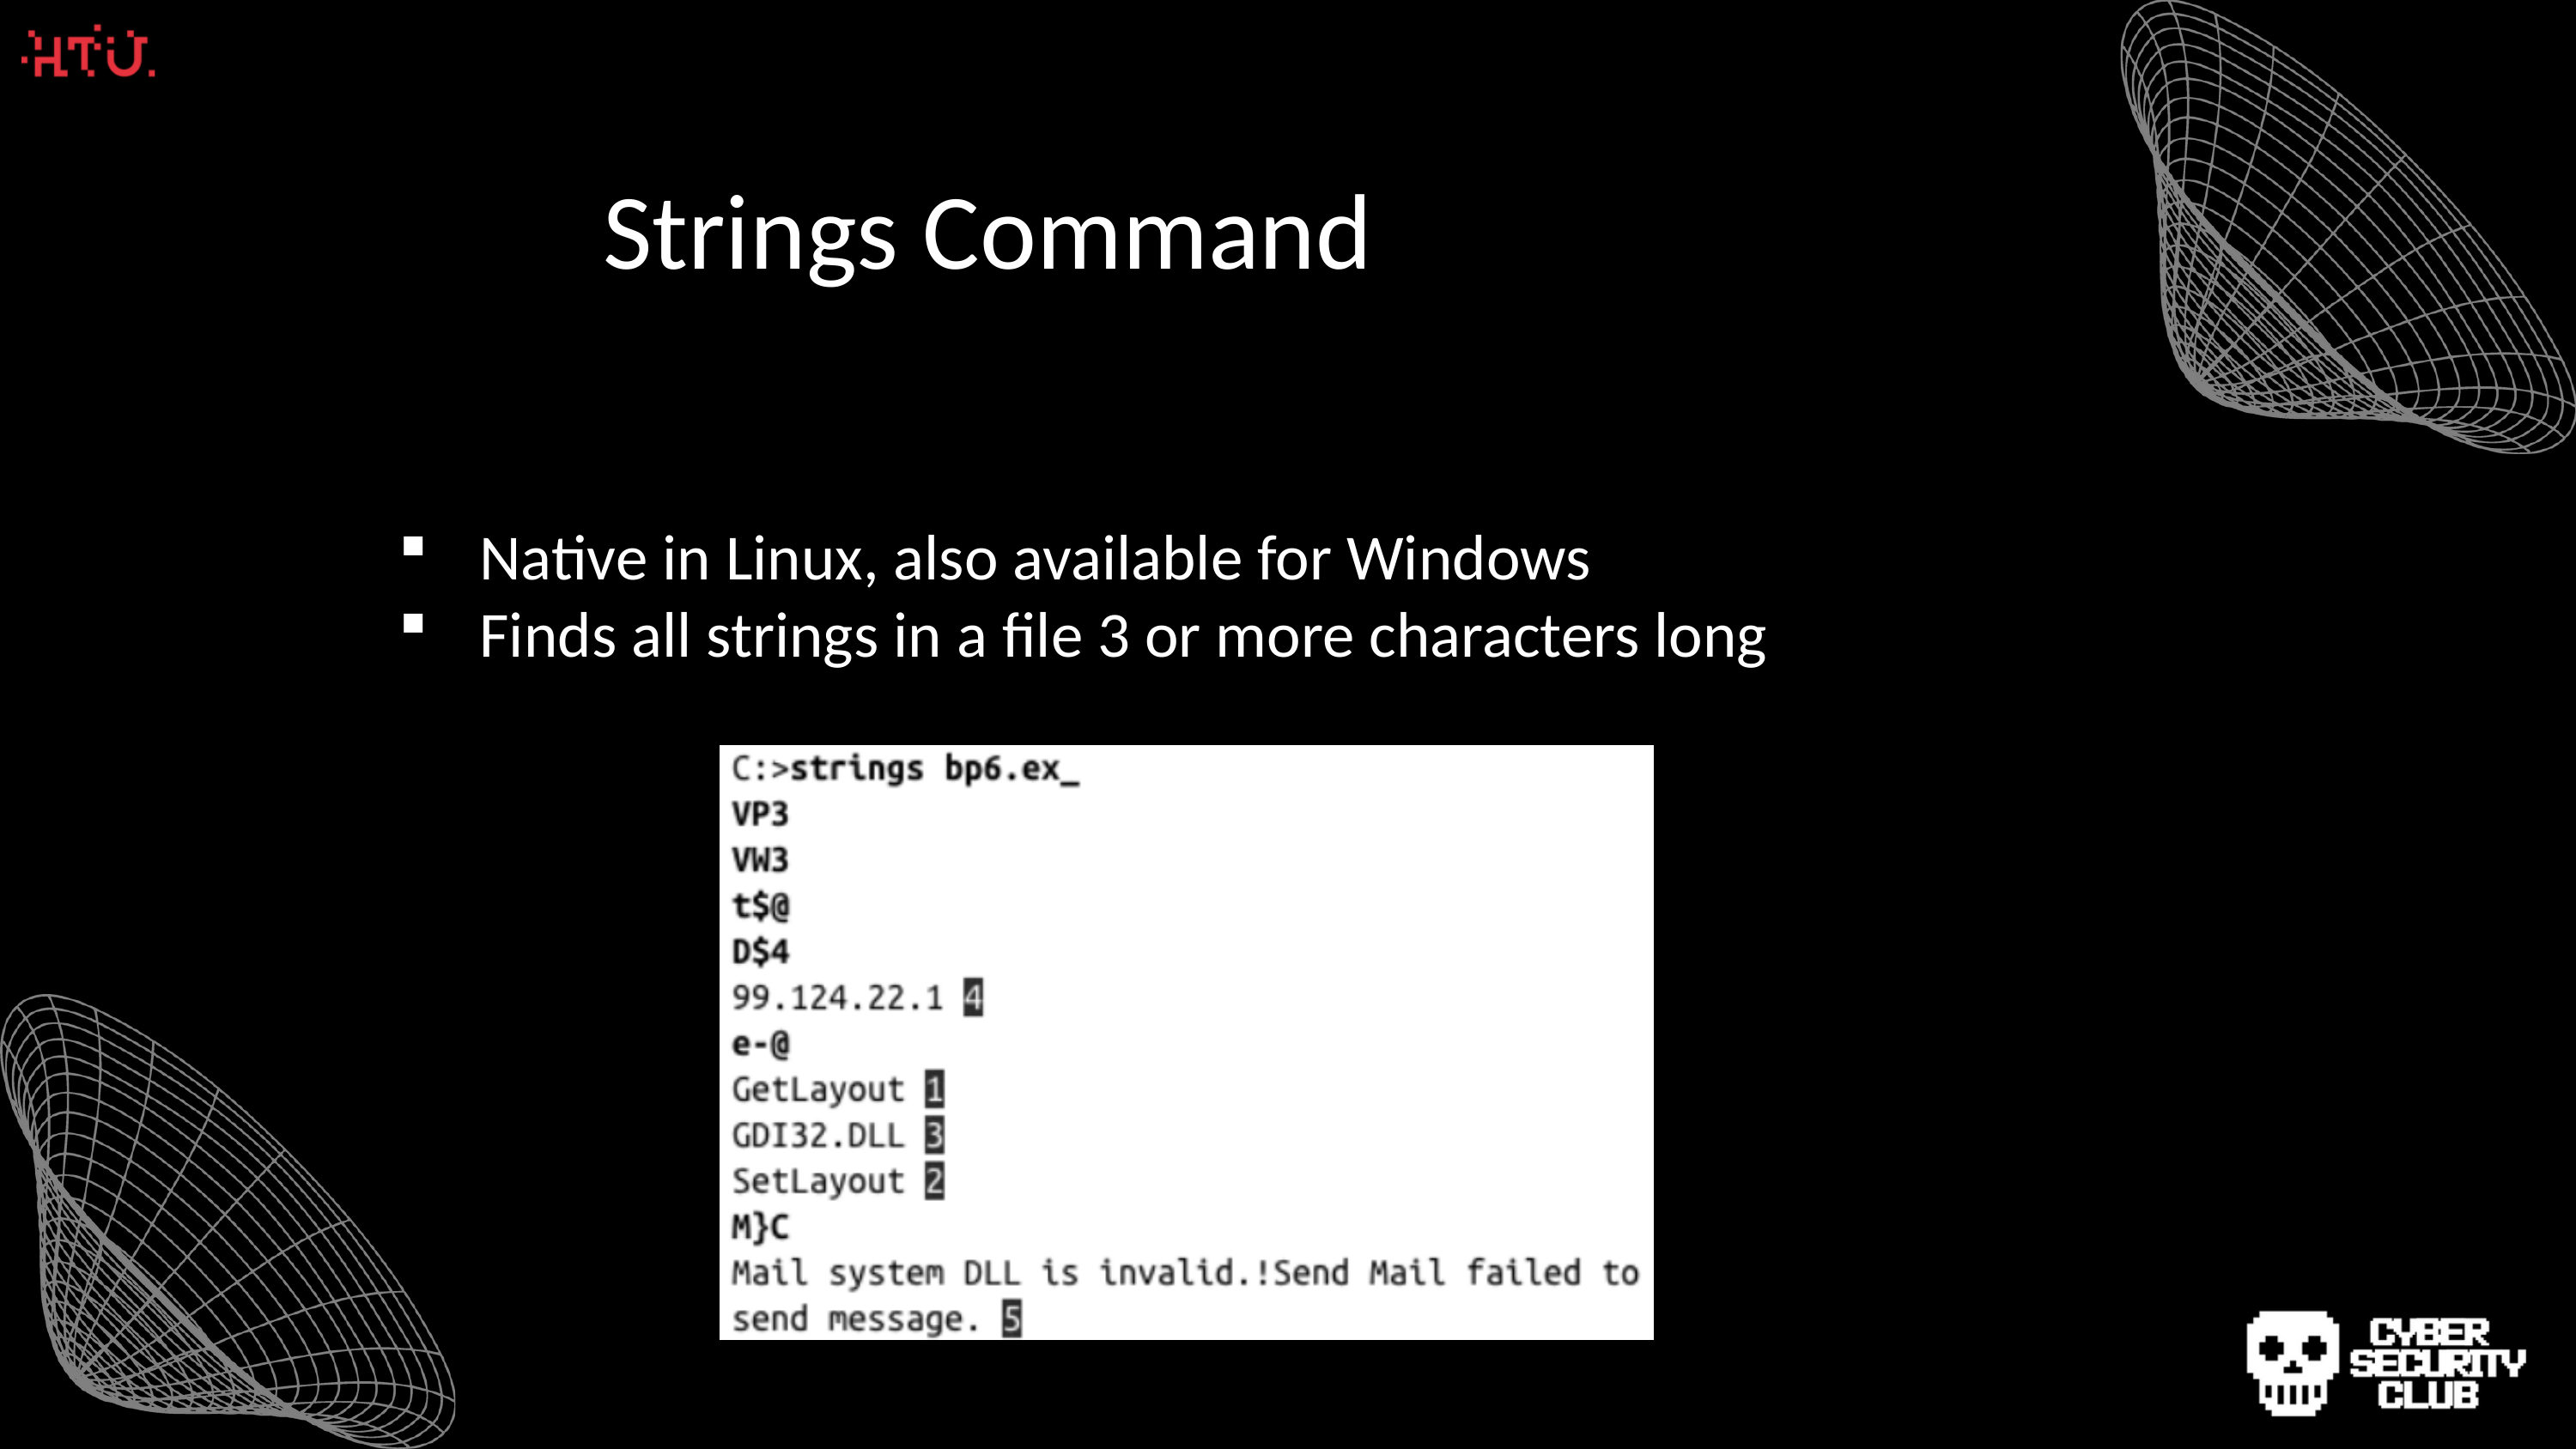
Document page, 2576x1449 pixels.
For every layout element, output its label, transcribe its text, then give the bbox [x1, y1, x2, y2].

picture [720, 745, 1655, 1341]
text_box [2239, 1303, 2530, 1421]
text_box Native in Linux, also available for Windows Finds all strings in a file 3 or more characters long [386, 509, 1782, 677]
text_box [21, 0, 155, 118]
text_box [2120, 0, 2576, 454]
text_box Strings Command [590, 155, 1879, 297]
text_box [0, 994, 456, 1449]
